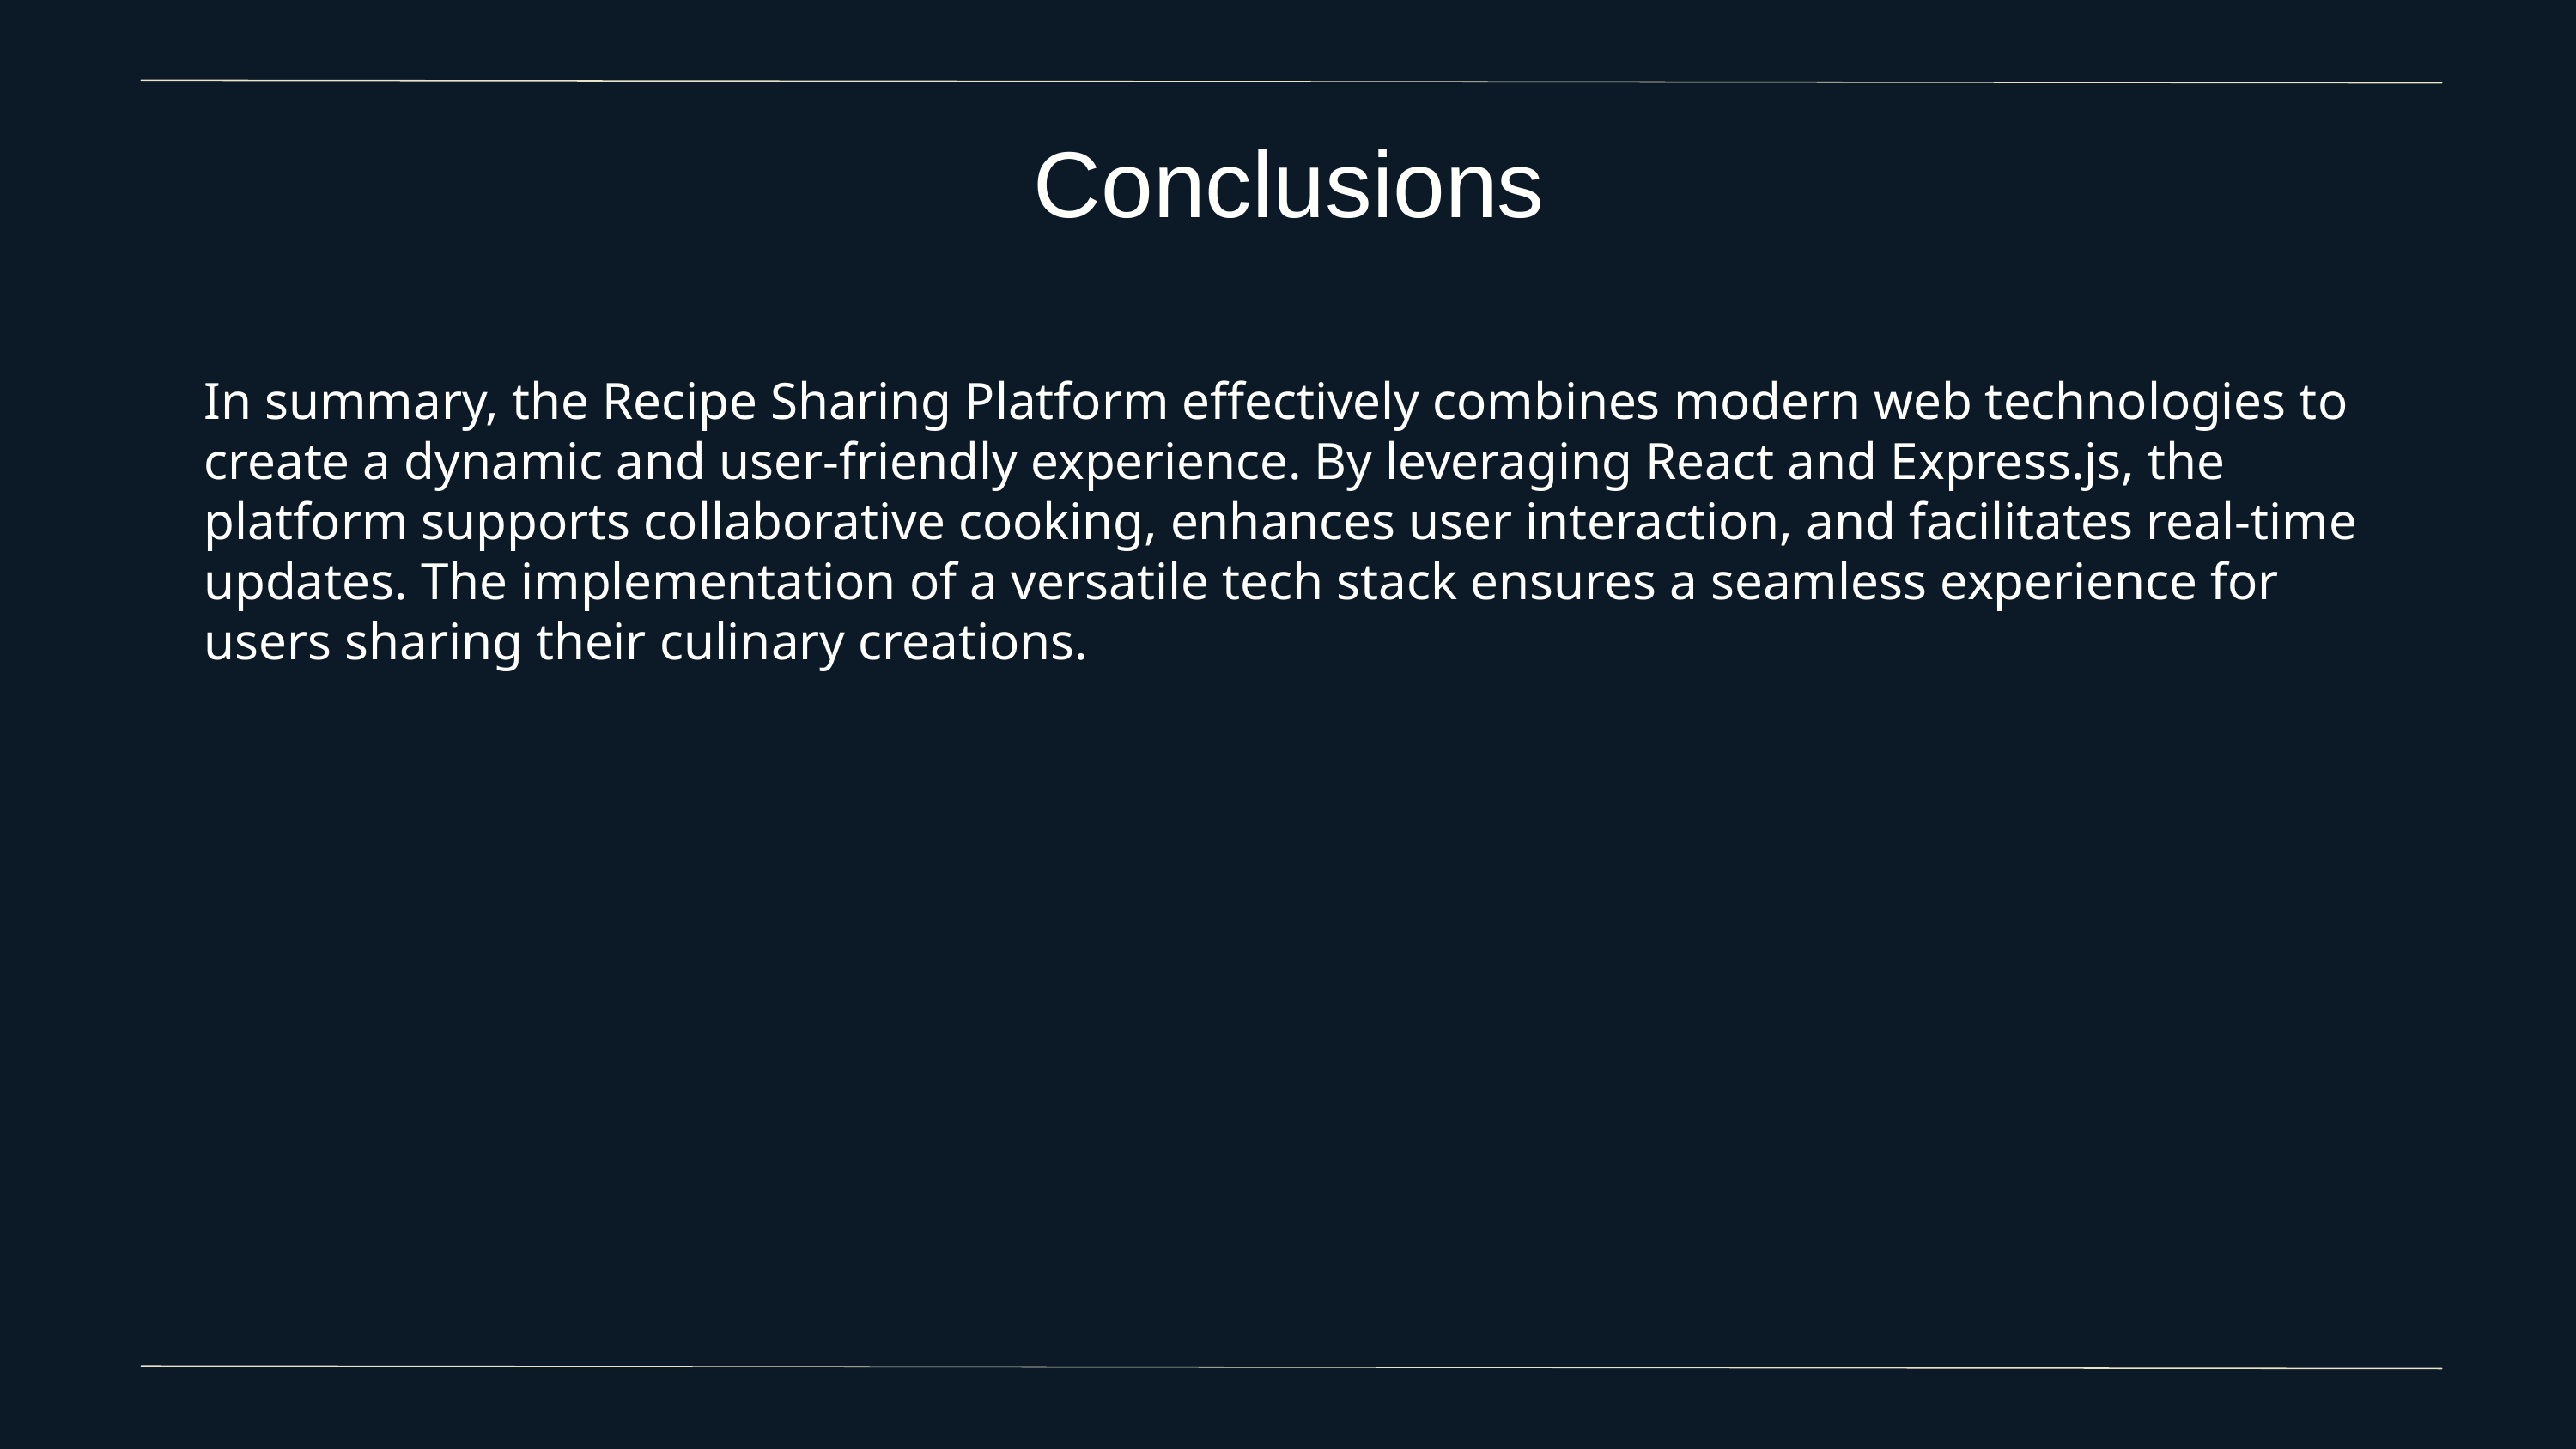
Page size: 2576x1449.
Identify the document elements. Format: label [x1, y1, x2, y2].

text_box [204, 369, 2375, 1261]
text_box [204, 125, 2375, 288]
